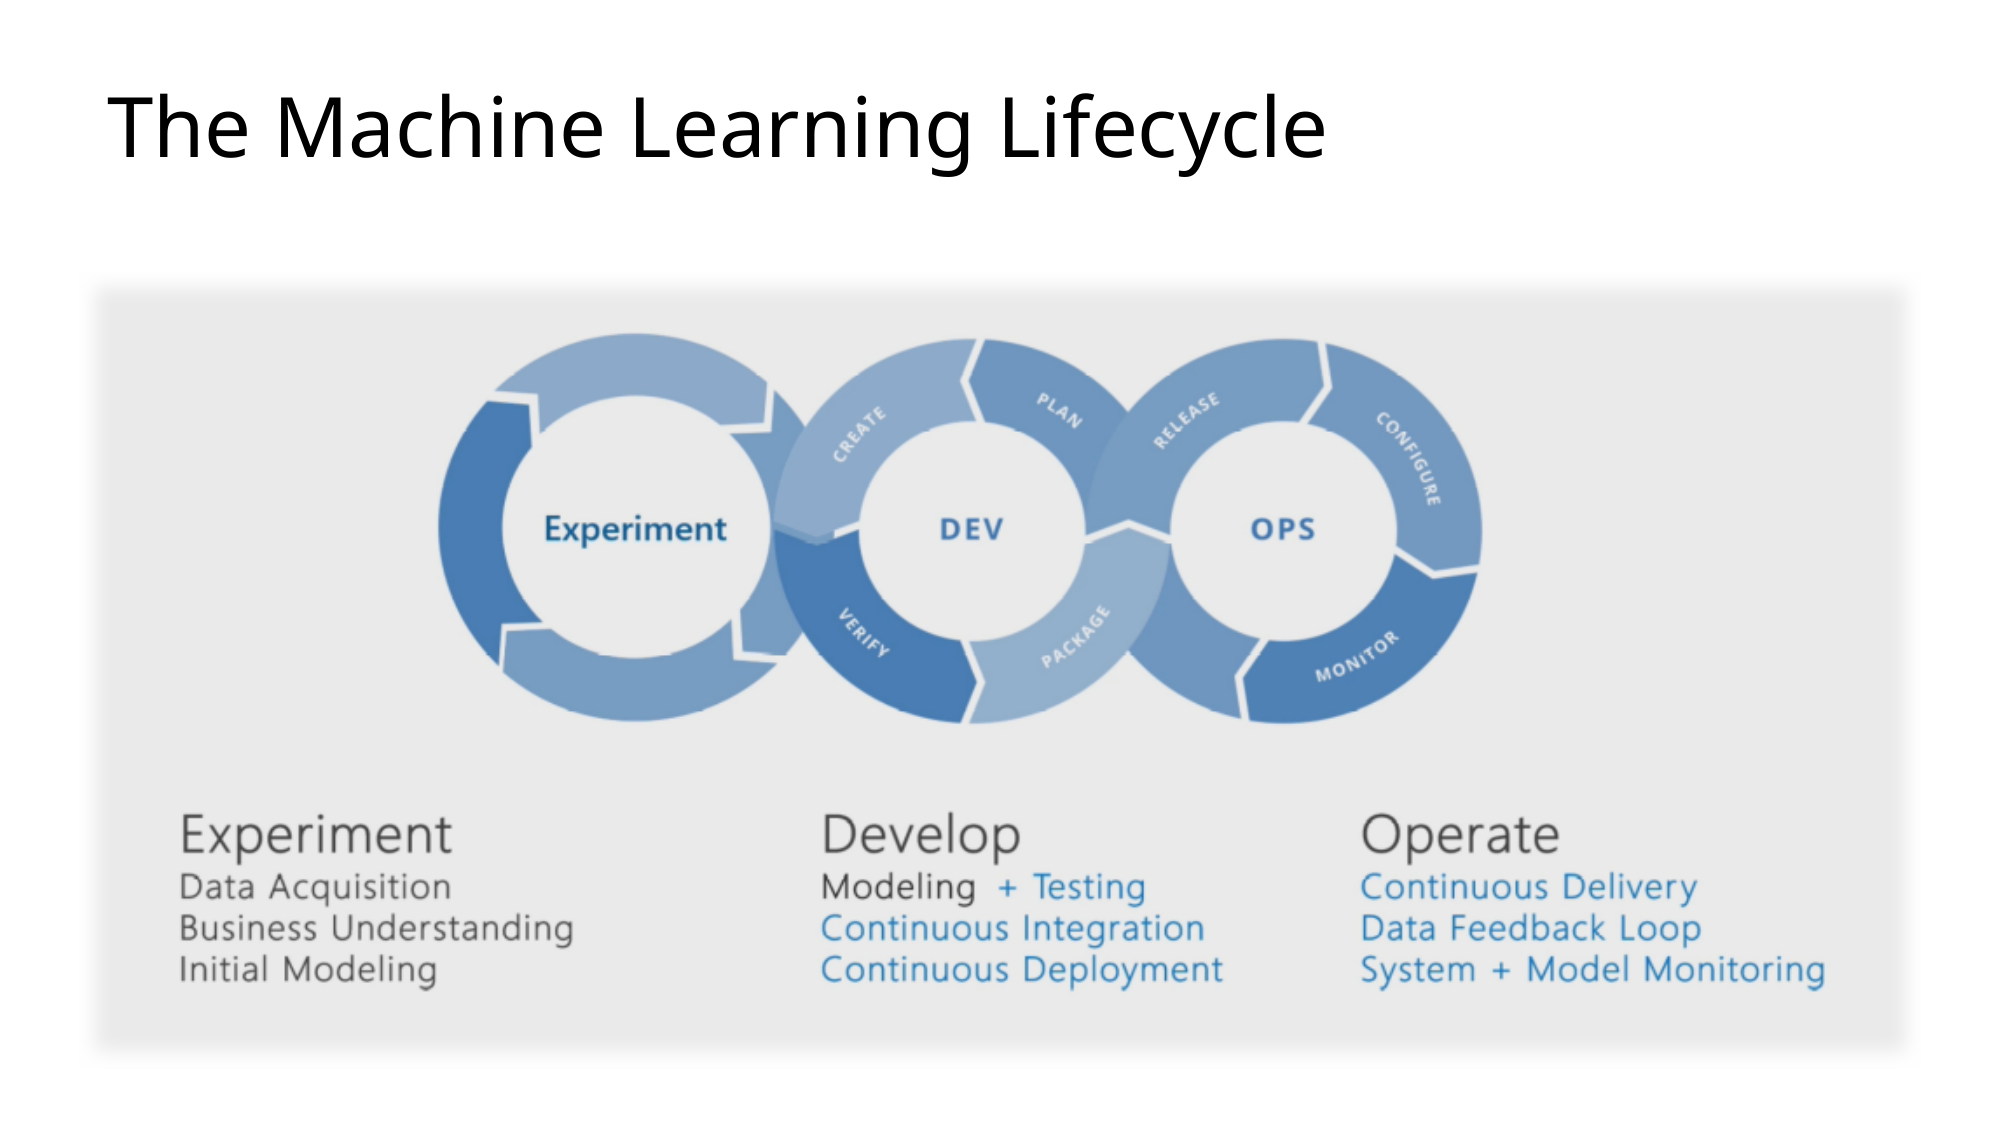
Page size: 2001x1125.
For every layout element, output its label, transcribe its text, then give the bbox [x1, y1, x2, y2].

picture [79, 271, 1921, 1100]
title The Machine Learning Lifecycle [92, 56, 1863, 205]
